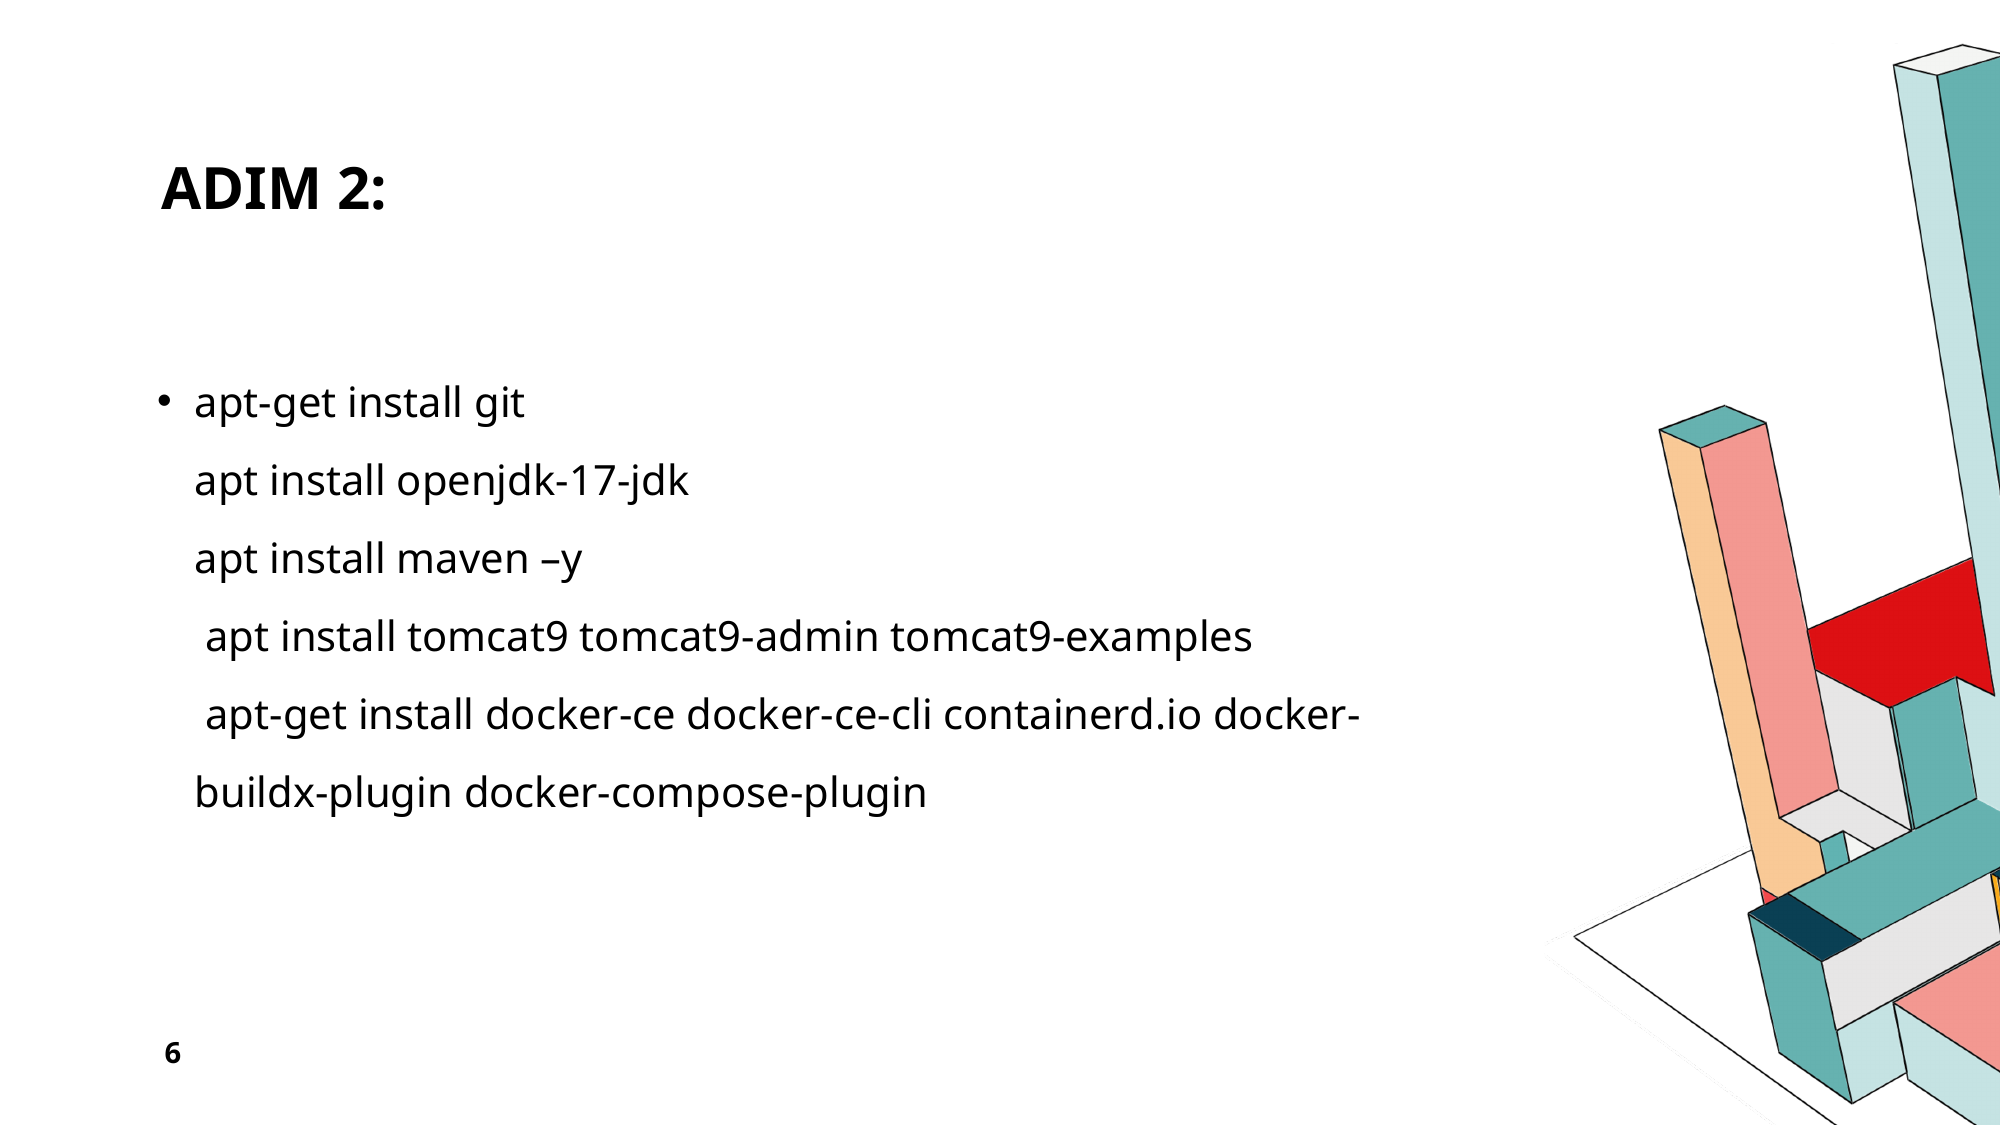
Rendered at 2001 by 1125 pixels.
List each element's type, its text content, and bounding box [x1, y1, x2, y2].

picture [1544, 43, 2000, 1125]
slide_number 6 [149, 1024, 588, 1085]
list apt-get install git apt install openjdk-17-jdk apt install maven –y apt install tomcat9 tomcat9-admin tomcat9-examples apt-get install docker-ce docker-ce-cli containerd.io docker-buildx-plugin docker-compose-plugin [142, 339, 1508, 913]
title Adım 2: [146, 11, 1508, 230]
